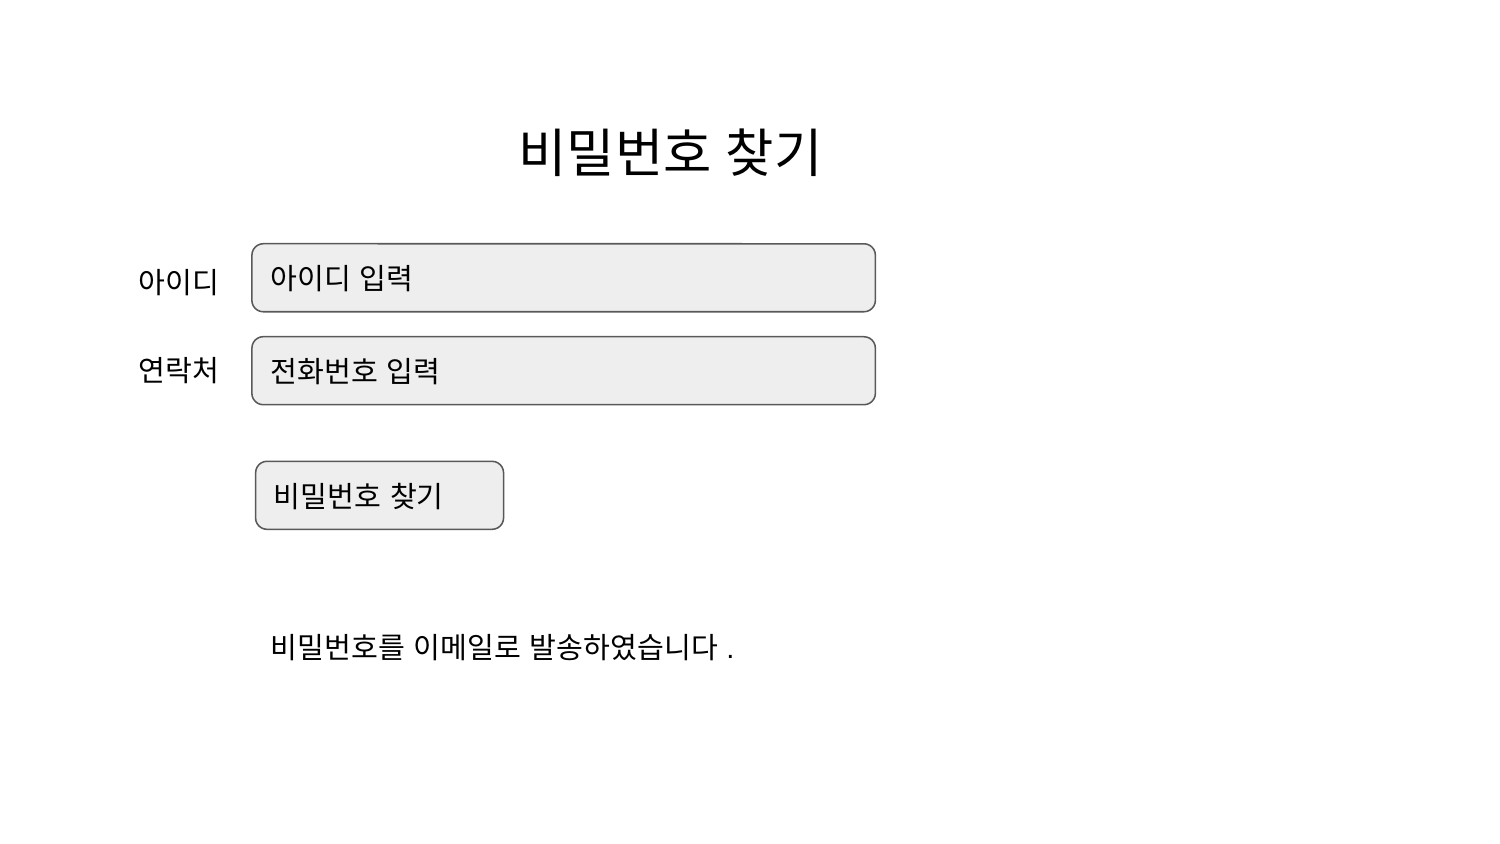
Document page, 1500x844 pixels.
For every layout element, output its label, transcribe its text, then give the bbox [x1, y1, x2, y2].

text_box 전화번호 입력 [257, 336, 876, 405]
text_box 아이디 입력 [253, 243, 876, 312]
title 비밀번호 찾기 [503, 105, 870, 200]
text_box 아이디 [123, 249, 270, 315]
text_box 연락처 [123, 337, 271, 403]
text_box 비밀번호를 이메일로 발송하였습니다. [255, 614, 907, 680]
text_box 비밀번호 찾기 [255, 461, 504, 530]
